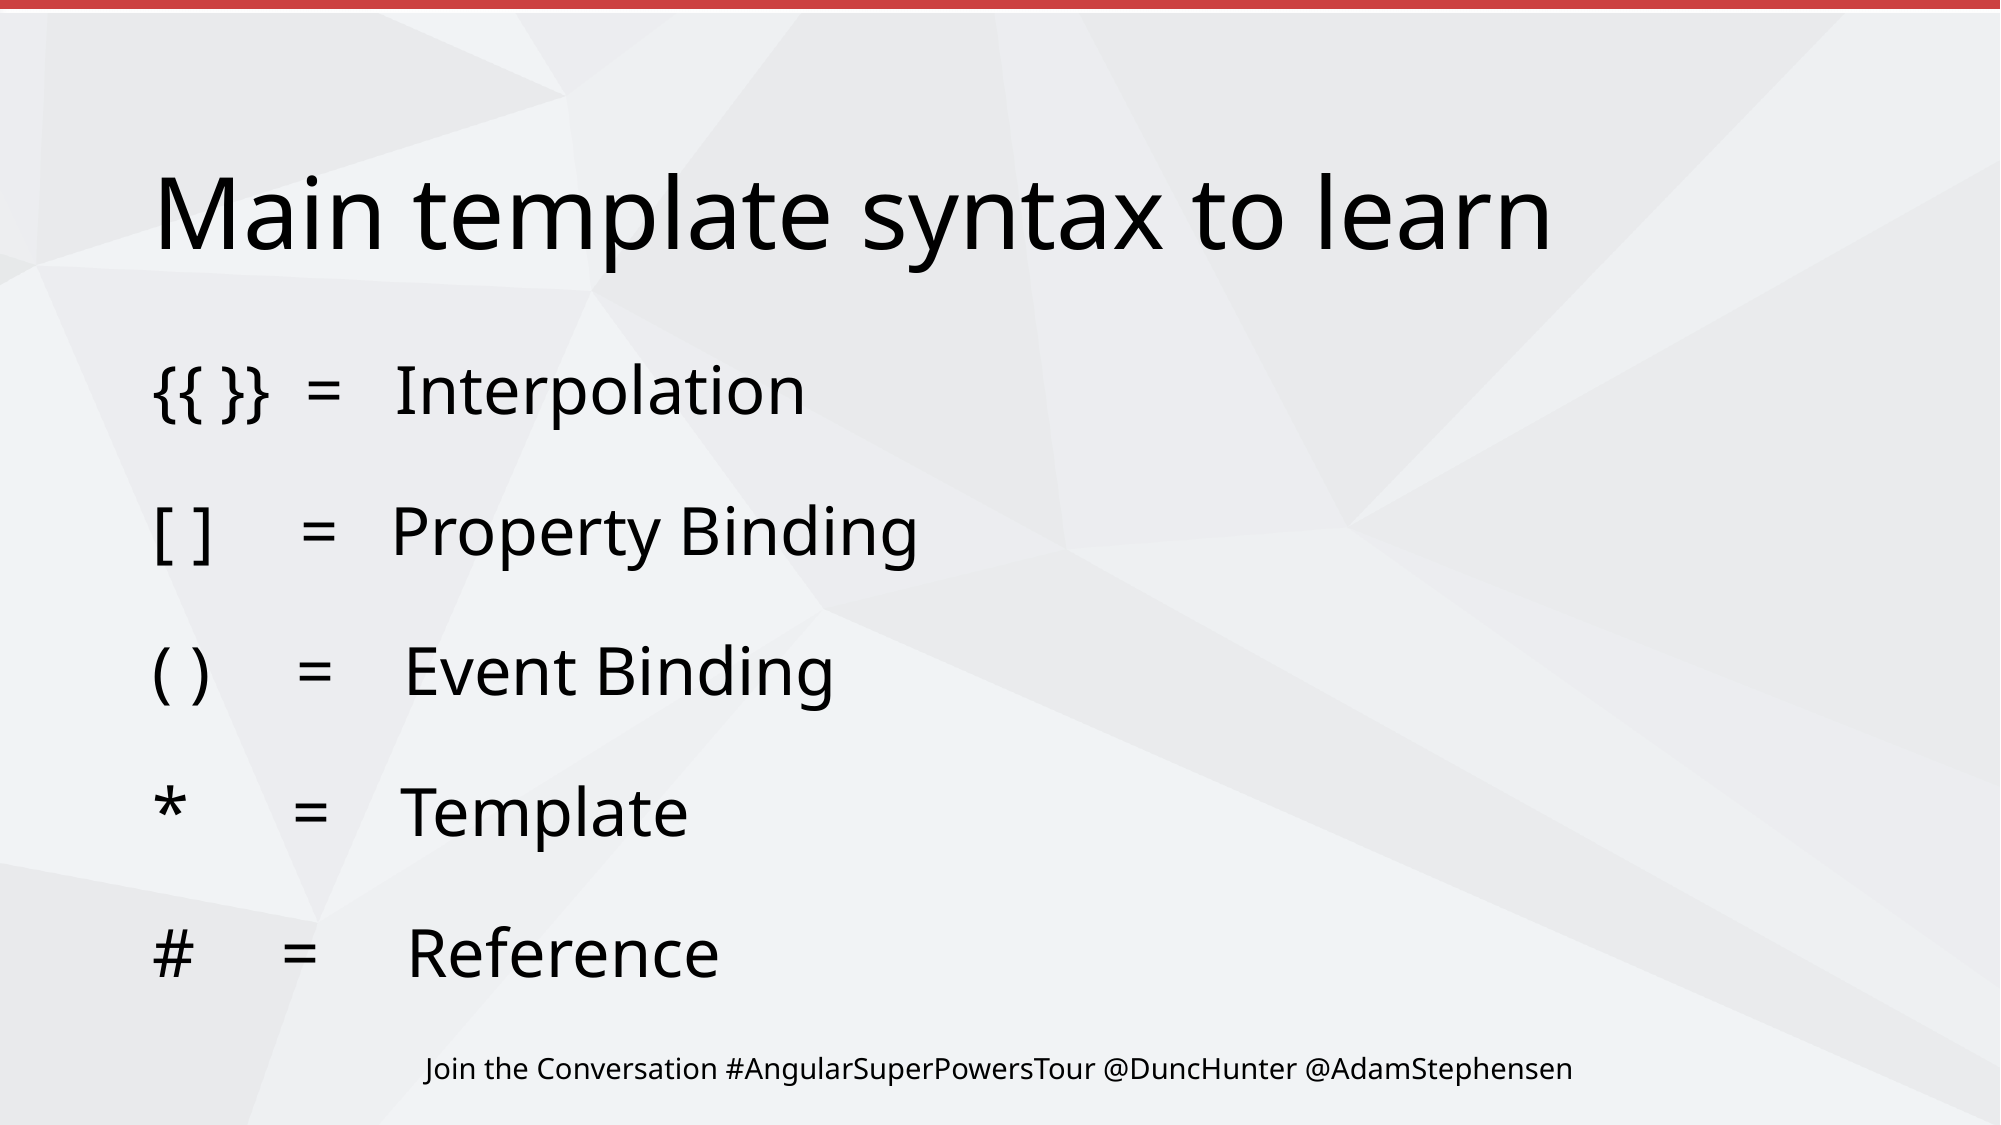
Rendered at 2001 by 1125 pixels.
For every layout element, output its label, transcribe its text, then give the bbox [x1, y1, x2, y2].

footer Join the Conversation #AngularSuperPowersTour @DuncHunter @AdamStephensen [123, 1042, 1877, 1103]
list {{ }} = Interpolation [ ] = Property Binding ( ) = Event Binding * = Template # = Reference [123, 299, 1863, 1021]
title Main template syntax to learn [123, 60, 1877, 278]
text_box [0, 13, 2000, 1125]
